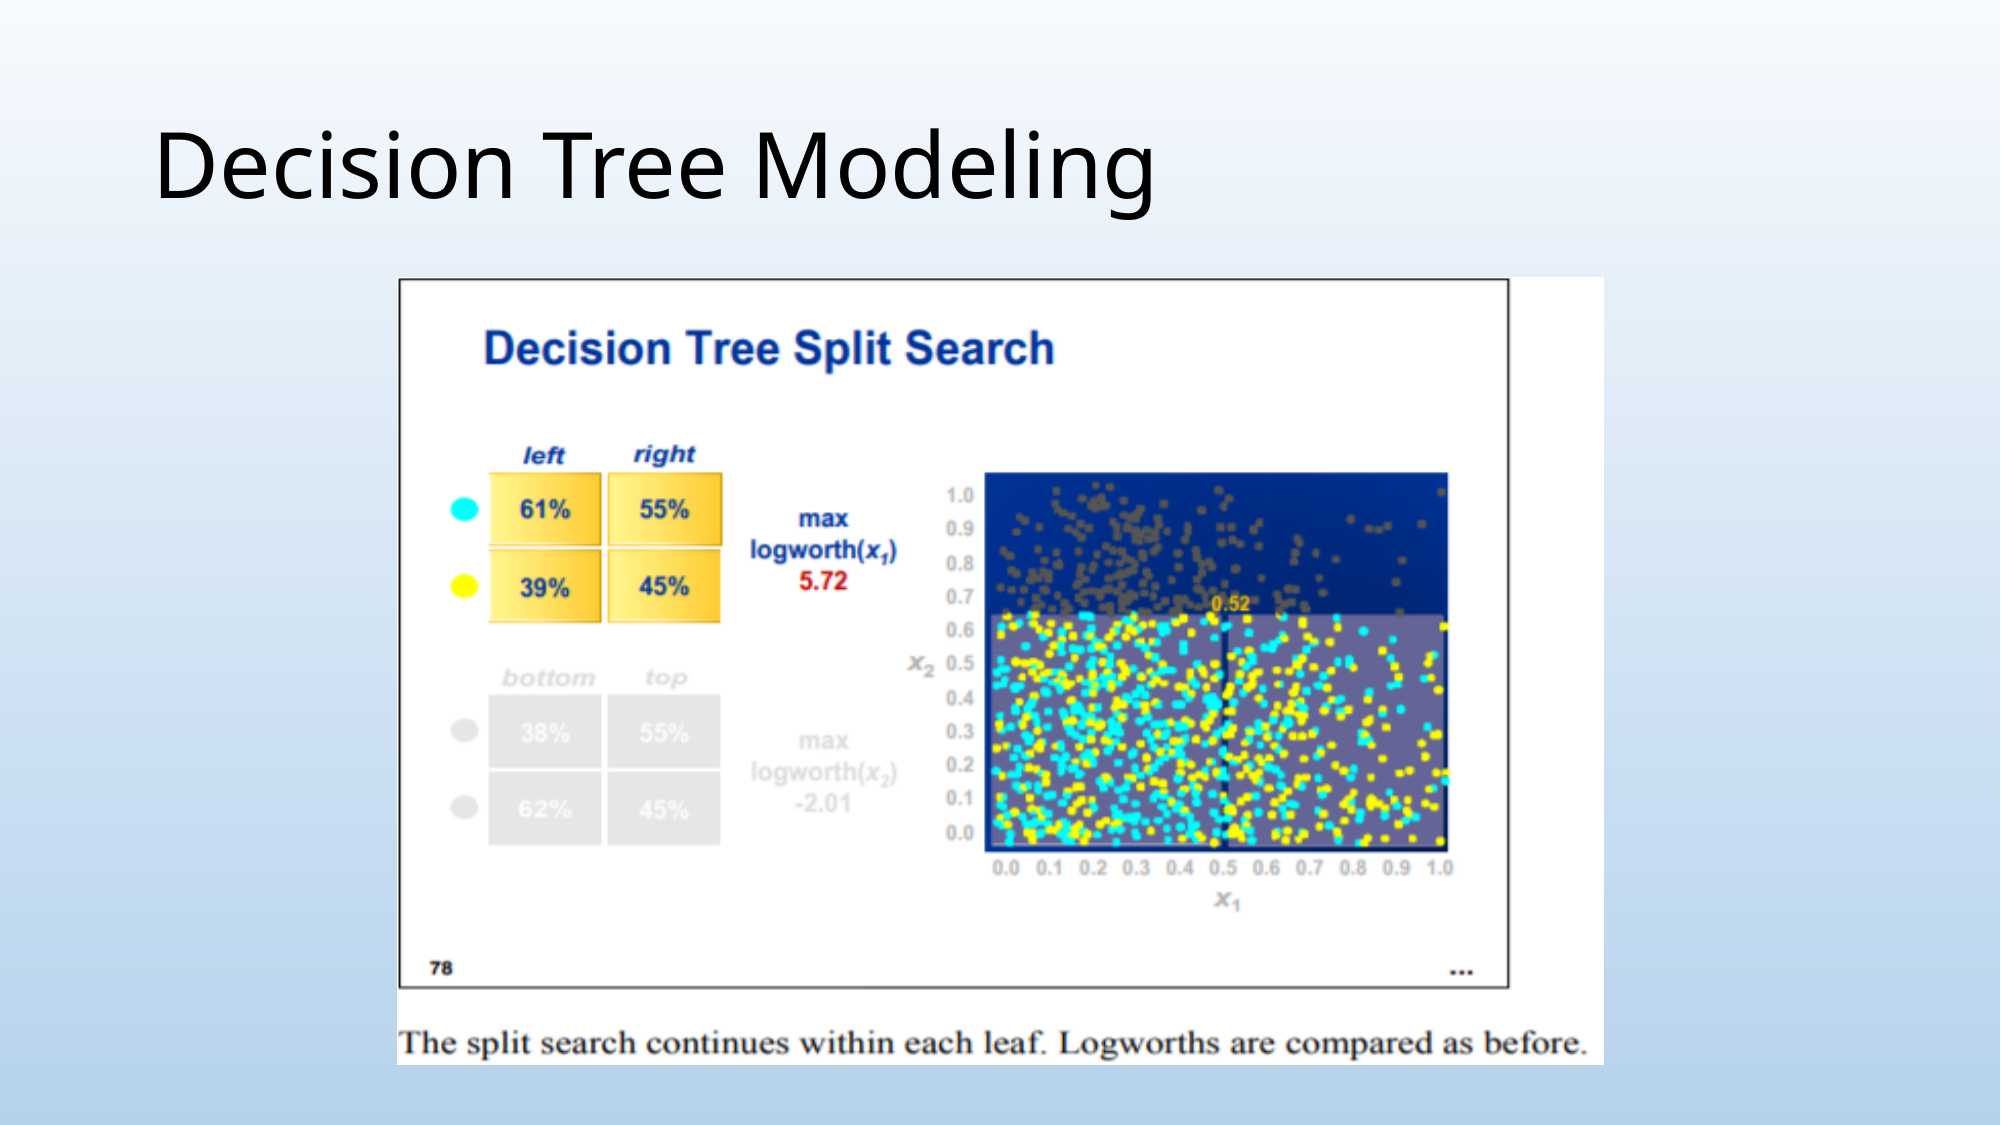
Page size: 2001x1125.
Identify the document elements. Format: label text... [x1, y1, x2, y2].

picture [397, 277, 1604, 1066]
title Decision Tree Modeling [137, 59, 1863, 278]
